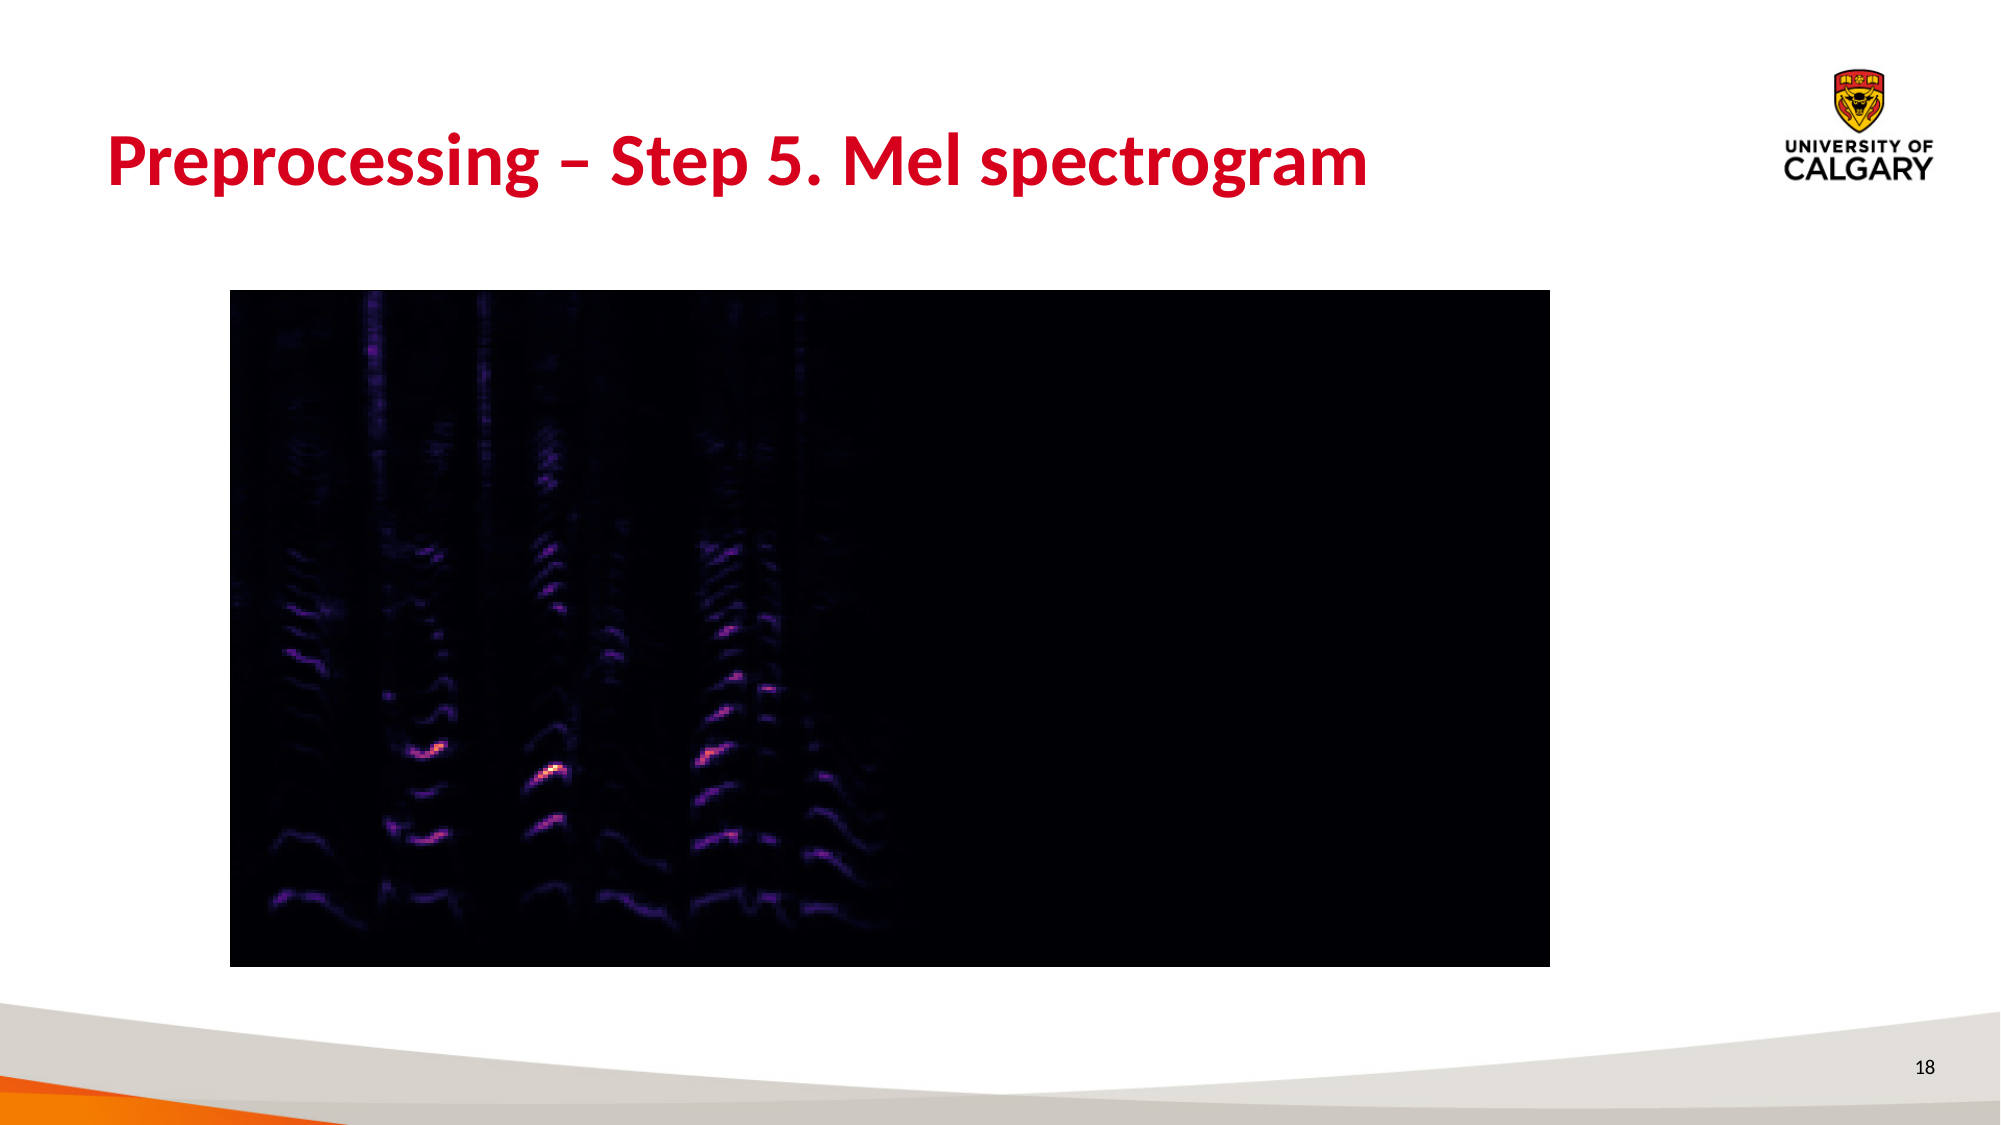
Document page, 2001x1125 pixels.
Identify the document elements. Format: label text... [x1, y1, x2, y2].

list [230, 290, 1550, 967]
title Preprocessing – Step 5. Mel spectrogram [92, 76, 1688, 246]
slide_number 18 [1500, 1046, 1951, 1107]
picture [0, 0, 2001, 1125]
